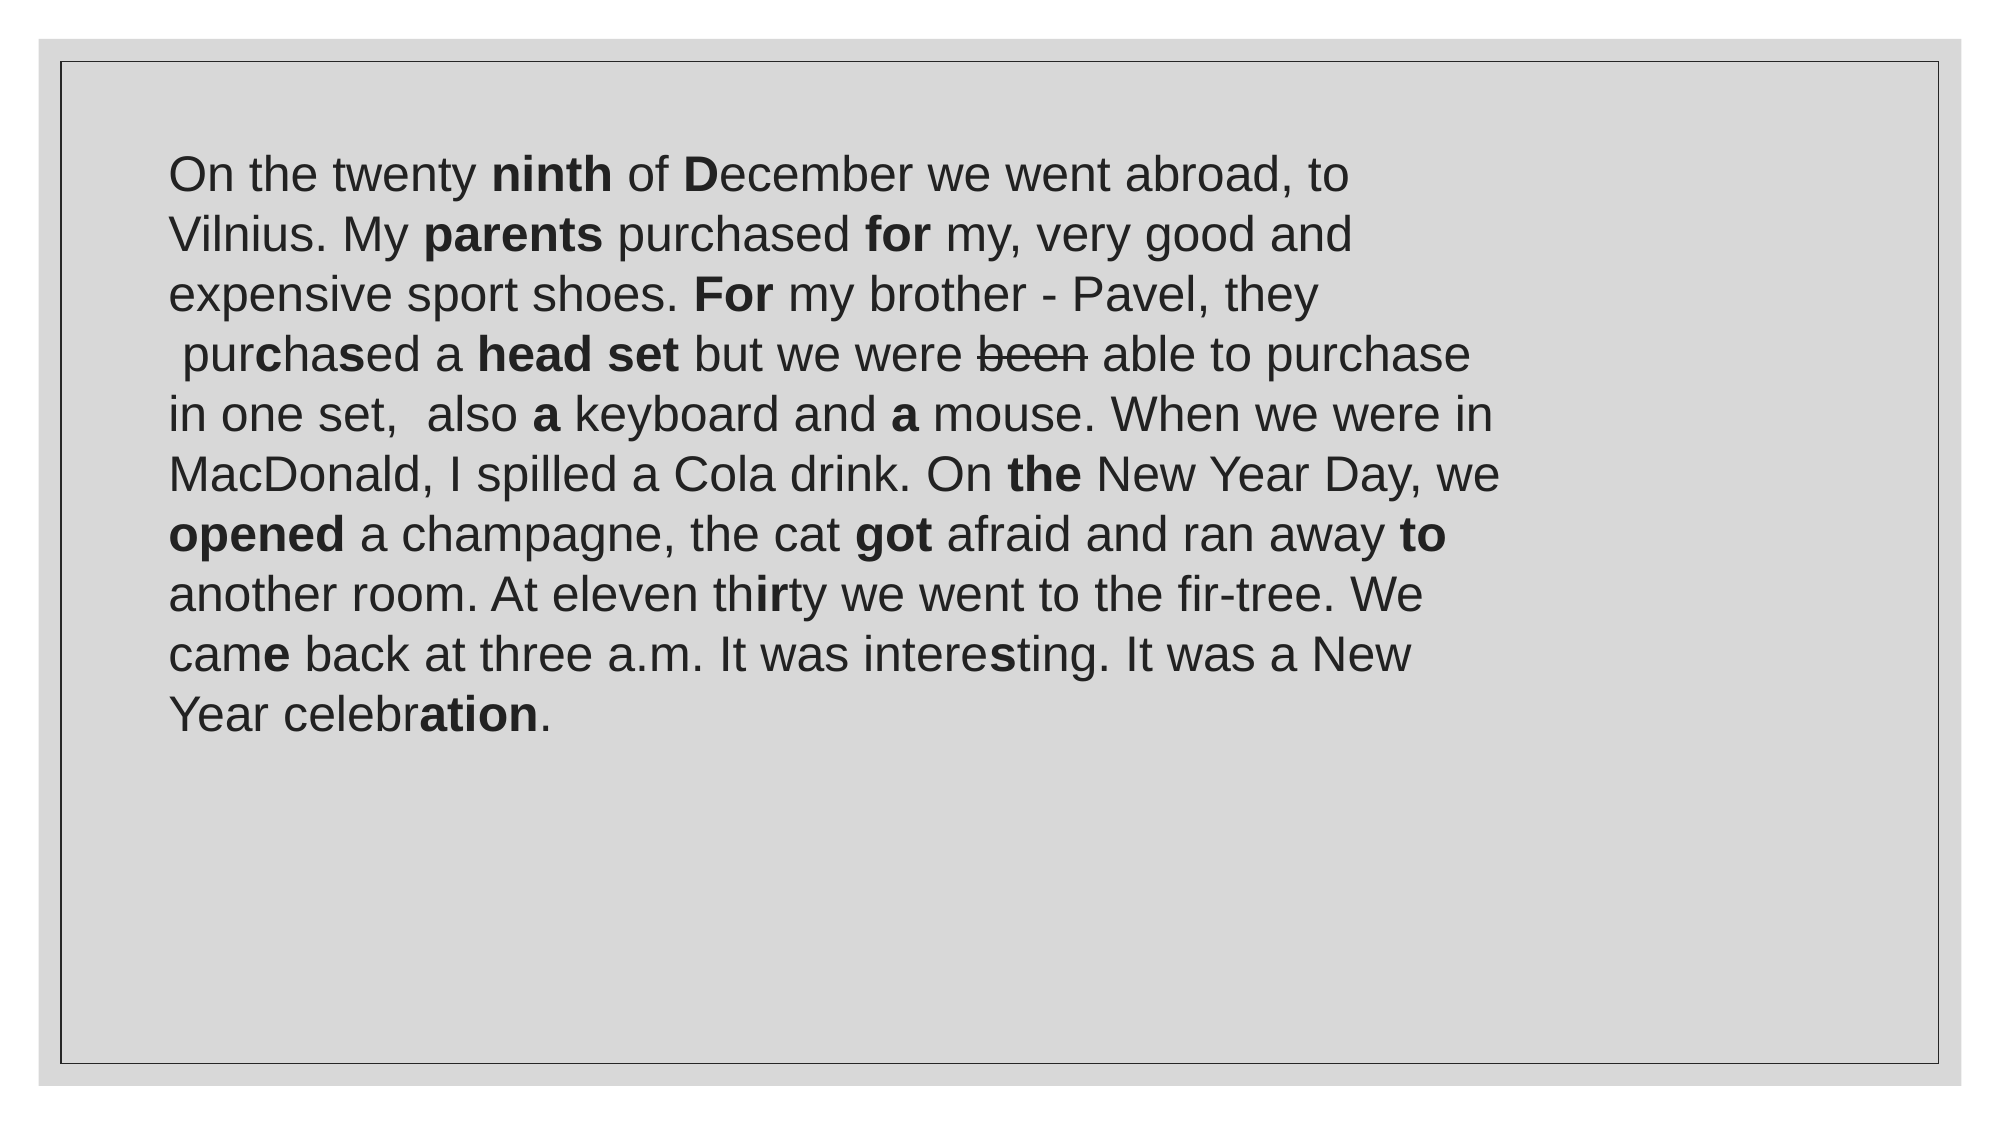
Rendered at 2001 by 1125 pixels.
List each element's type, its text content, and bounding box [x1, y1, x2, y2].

text_box On the twenty ninth of December we went abroad, to Vilnius. My parents purchased for my, very good and expensive sport shoes. For my brother - Pavel, they purchased a head set but we were been able to purchase in one set, also a keyboard and a mouse. When we were in MacDonald, I spilled a Cola drink. On the New Year Day, we opened a champagne, the cat got afraid and ran away to another room. At eleven thirty we went to the fir-tree. We came back at three a.m. It was interesting. It was a New Year celebration. [153, 134, 1521, 750]
